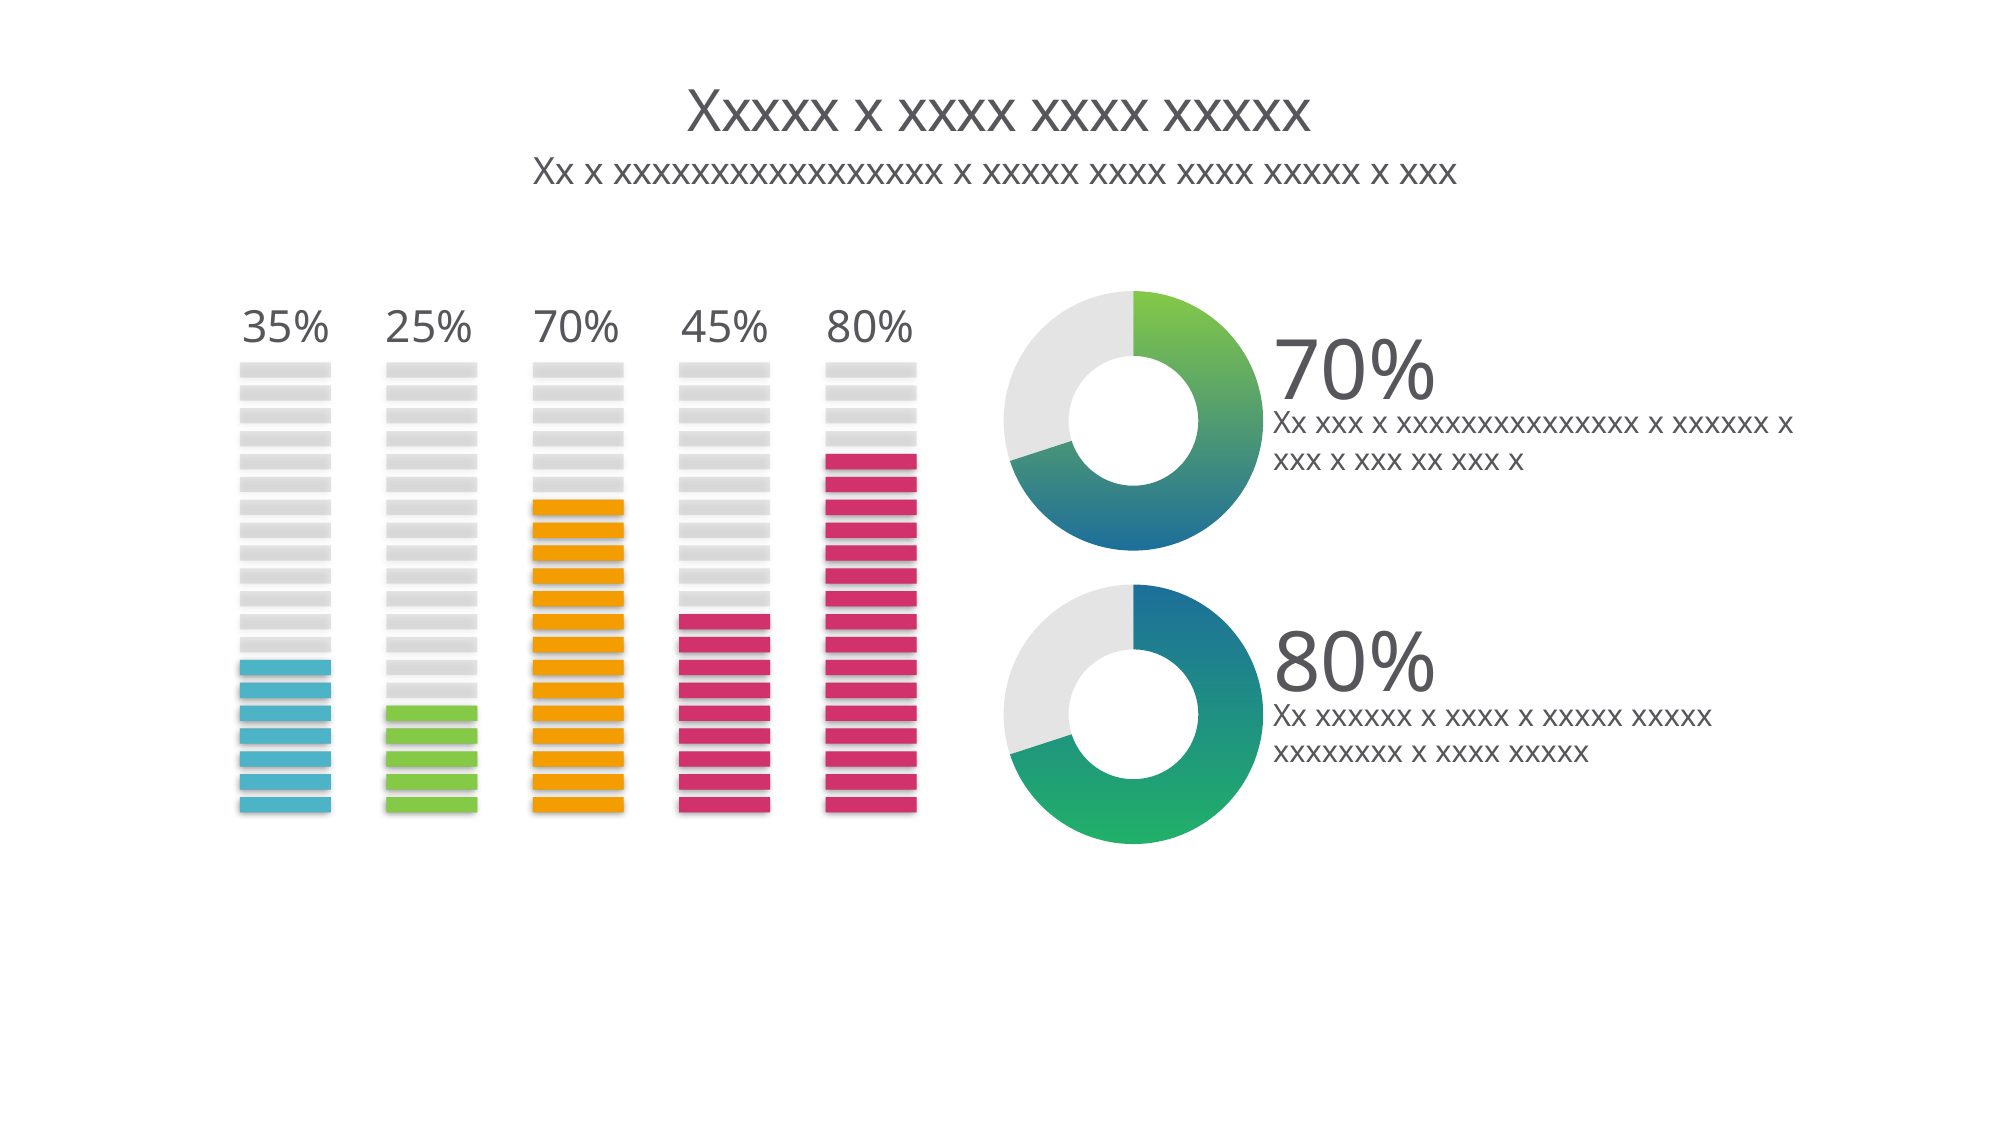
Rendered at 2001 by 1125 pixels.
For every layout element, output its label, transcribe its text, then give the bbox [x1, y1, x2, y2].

text_box 35% [227, 290, 346, 359]
text_box 70% [1363, 308, 1453, 395]
text_box 80% [1363, 601, 1453, 688]
text_box Xx xxxxxx x xxxx x xxxxx xxxxx xxxxxxxx x xxxx xxxxx [1363, 688, 1850, 777]
chart [908, 285, 1359, 557]
list Xx x xxxxxxxxxxxxxxxxx x xxxxx xxxx xxxx xxxxx x xxx [150, 153, 1850, 220]
text_box 25% [370, 290, 489, 359]
text_box Xx xxx x xxxxxxxxxxxxxxx x xxxxxx x xxx x xxx xx xxx x [1363, 395, 1850, 484]
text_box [239, 362, 917, 813]
text_box 80% [812, 290, 904, 359]
text_box 70% [518, 290, 636, 359]
chart [908, 578, 1359, 850]
title Xxxxx x xxxx xxxx xxxxx [150, 45, 1850, 153]
text_box 45% [666, 290, 785, 359]
